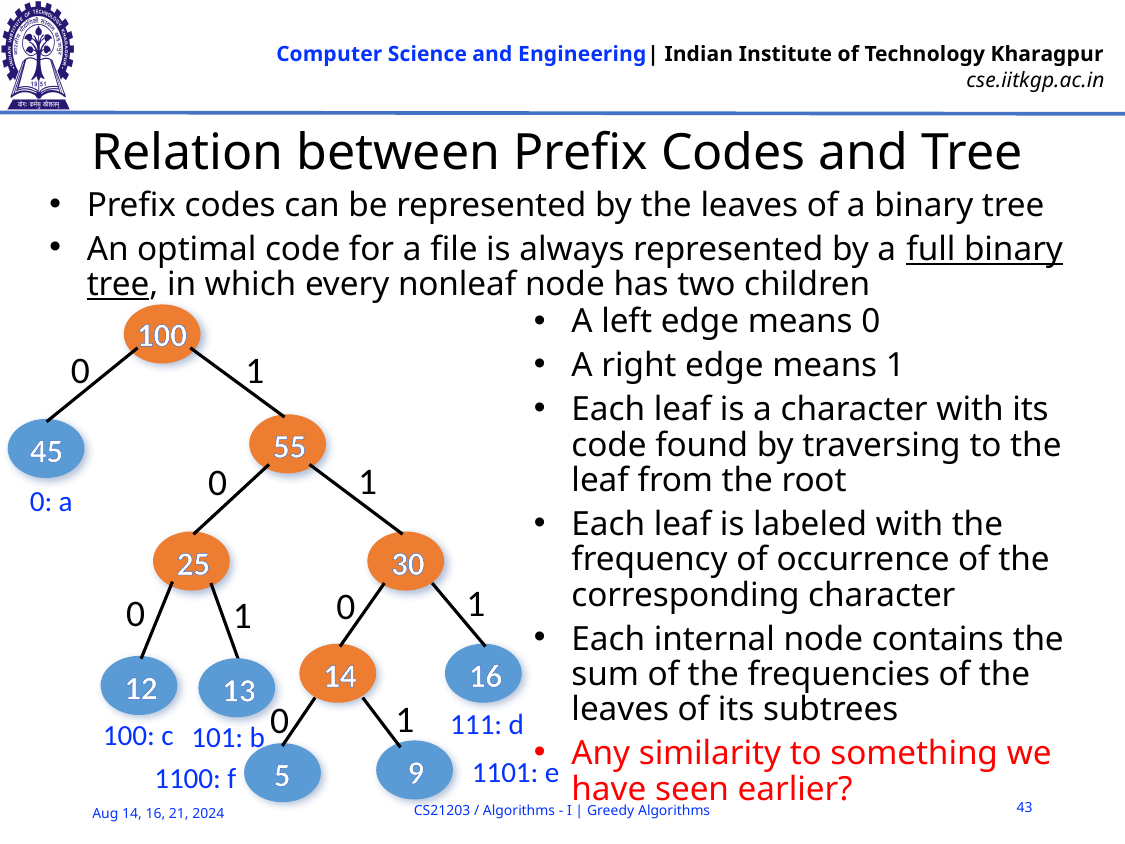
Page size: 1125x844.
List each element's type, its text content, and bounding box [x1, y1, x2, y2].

text_box A left edge means 0 A right edge means 1 Each leaf is a character with its code found by traversing to the leaf from the root Each leaf is labeled with the frequency of occurrence of the corresponding character Each internal node contains the sum of the frequencies of the leaves of its subtrees Any similarity to something we have seen earlier? [519, 296, 1097, 773]
text_box Prefix codes can be represented by the leaves of a binary tree An optimal code for a file is always represented by a full binary tree, in which every nonleaf node has two children [34, 179, 1109, 308]
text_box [7, 304, 576, 803]
title Relation between Prefix Codes and Tree [35, 78, 1078, 179]
slide_number 43 [992, 785, 1048, 831]
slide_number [77, 803, 274, 844]
picture [1, 1, 74, 110]
footer CS21203 / Algorithms - I | Greedy Algorithms [185, 787, 940, 833]
